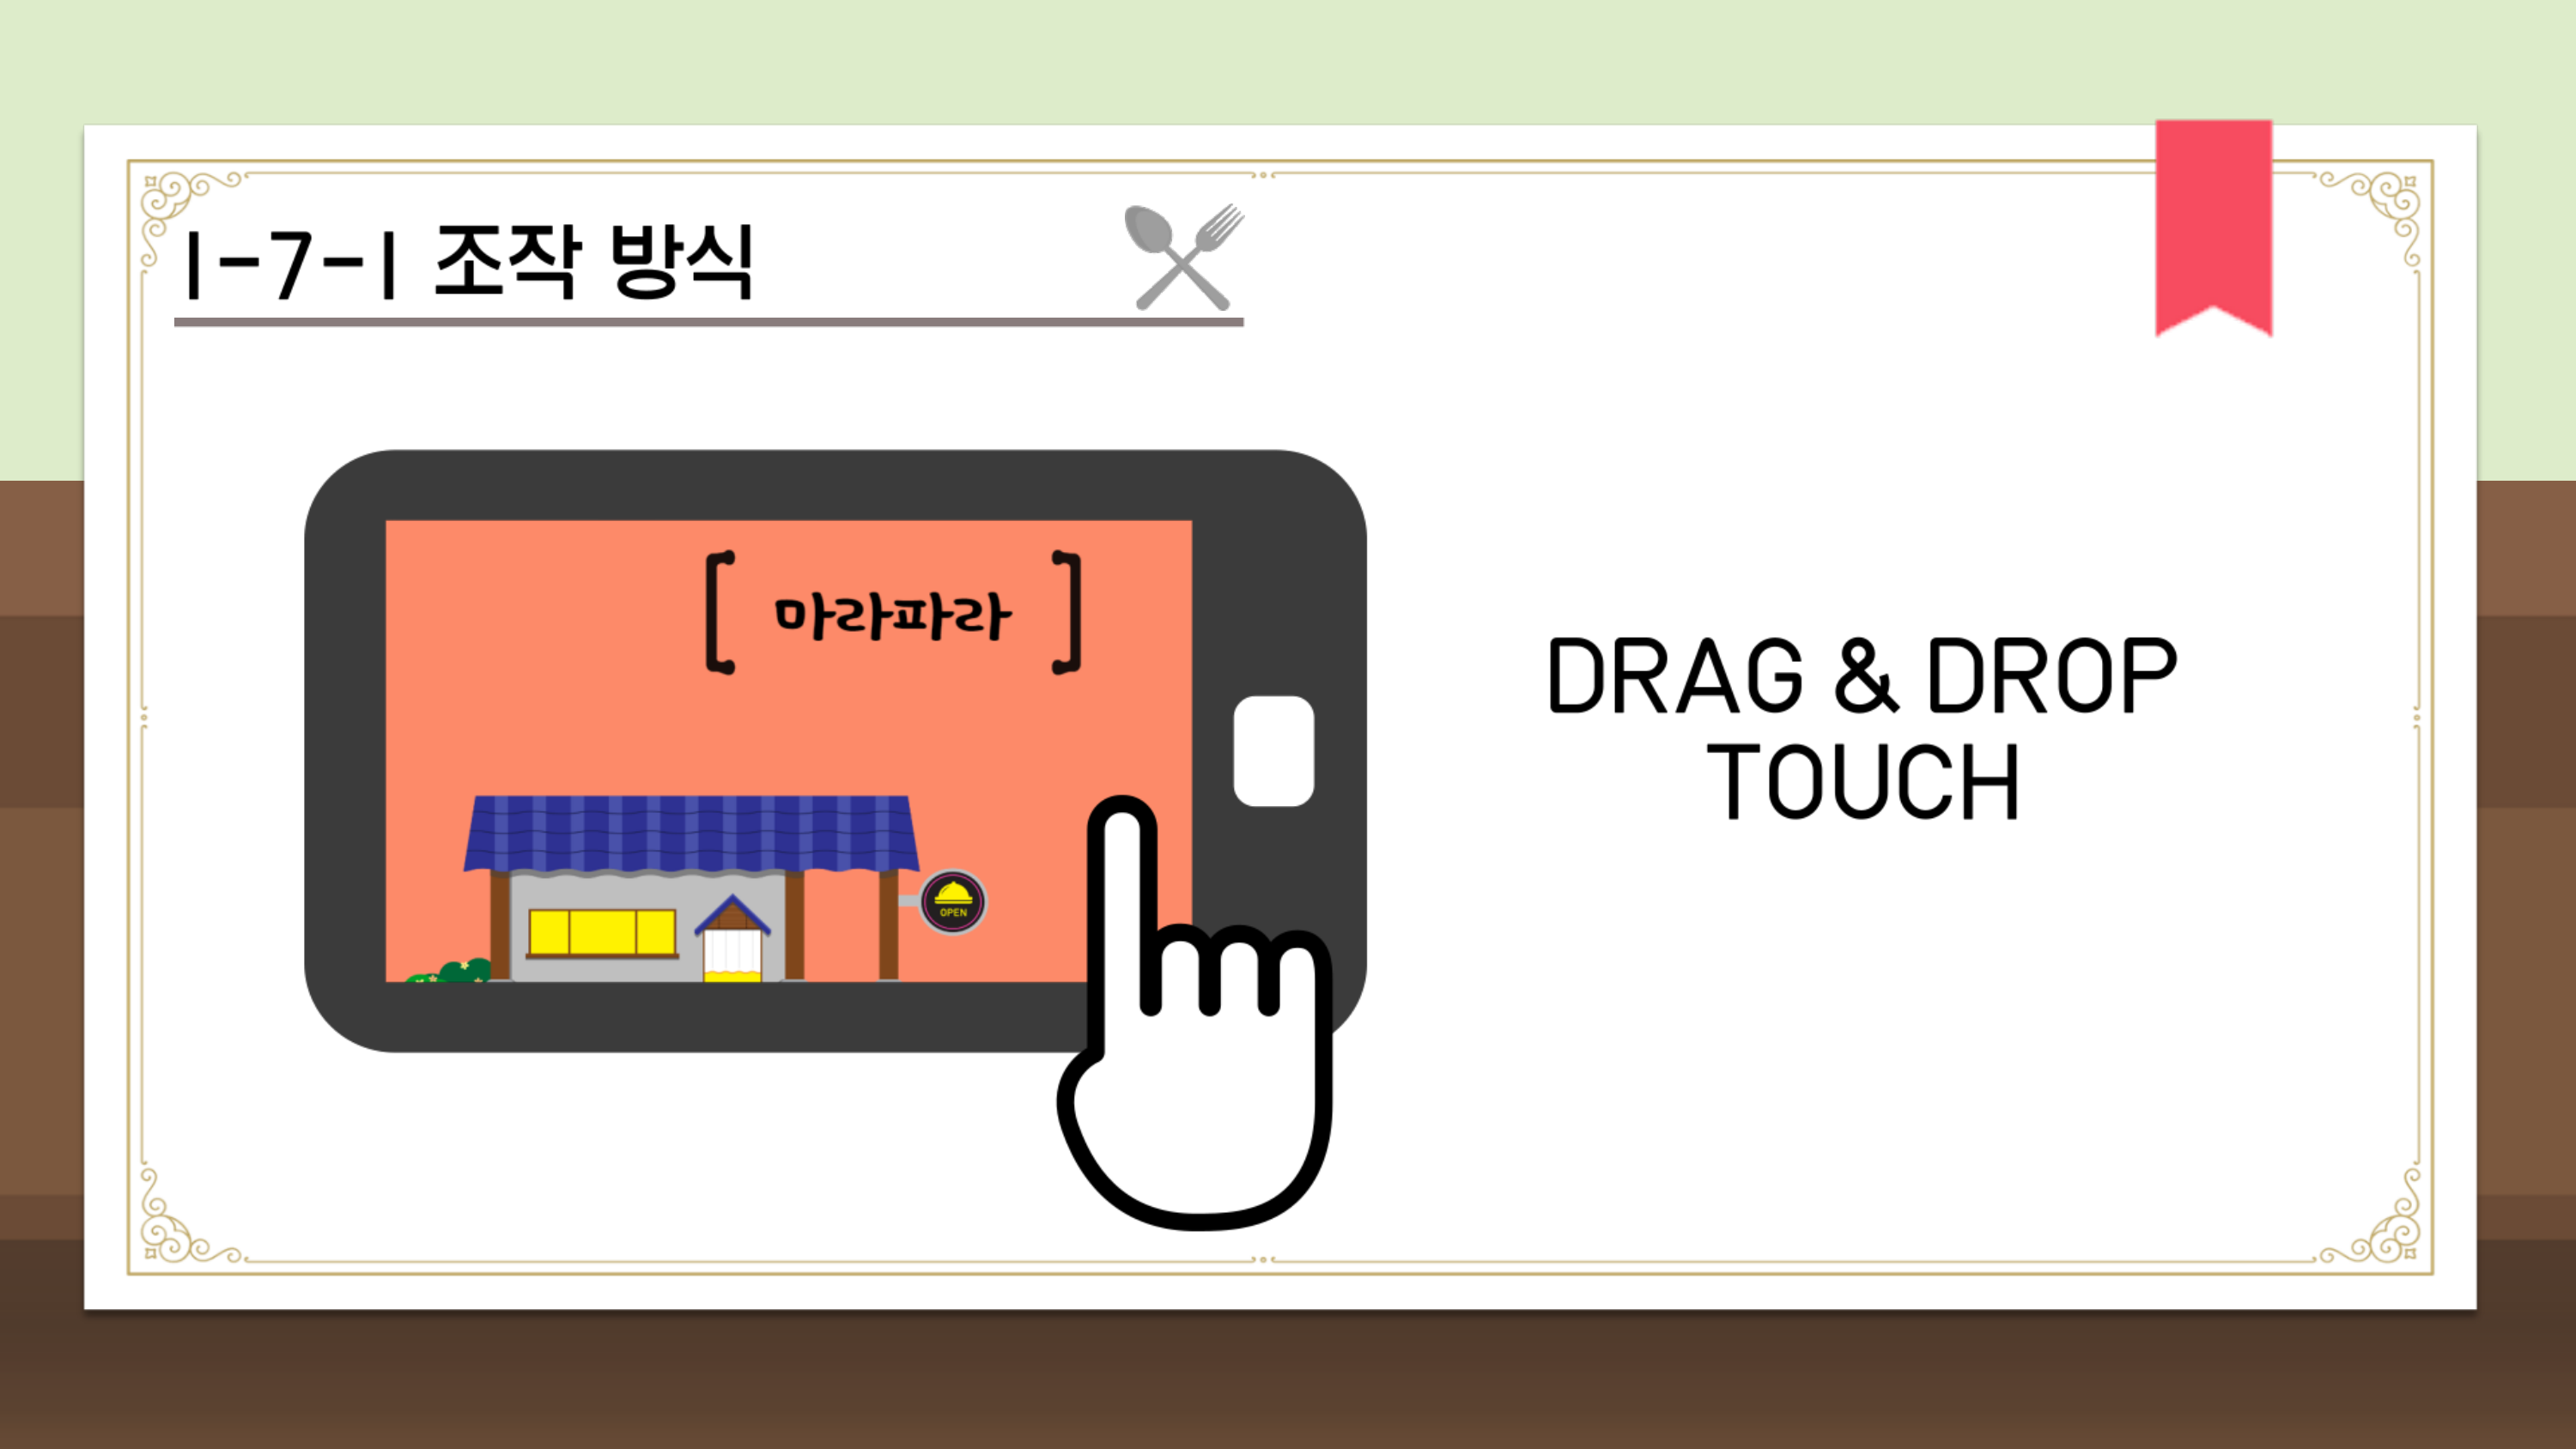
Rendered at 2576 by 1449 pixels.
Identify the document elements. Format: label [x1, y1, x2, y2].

text_box [2122, 100, 2328, 358]
picture [1415, 607, 2218, 861]
text_box [73, 121, 2489, 1327]
text_box [0, 480, 2576, 1449]
text_box [246, 161, 1523, 1342]
text_box [174, 203, 240, 333]
